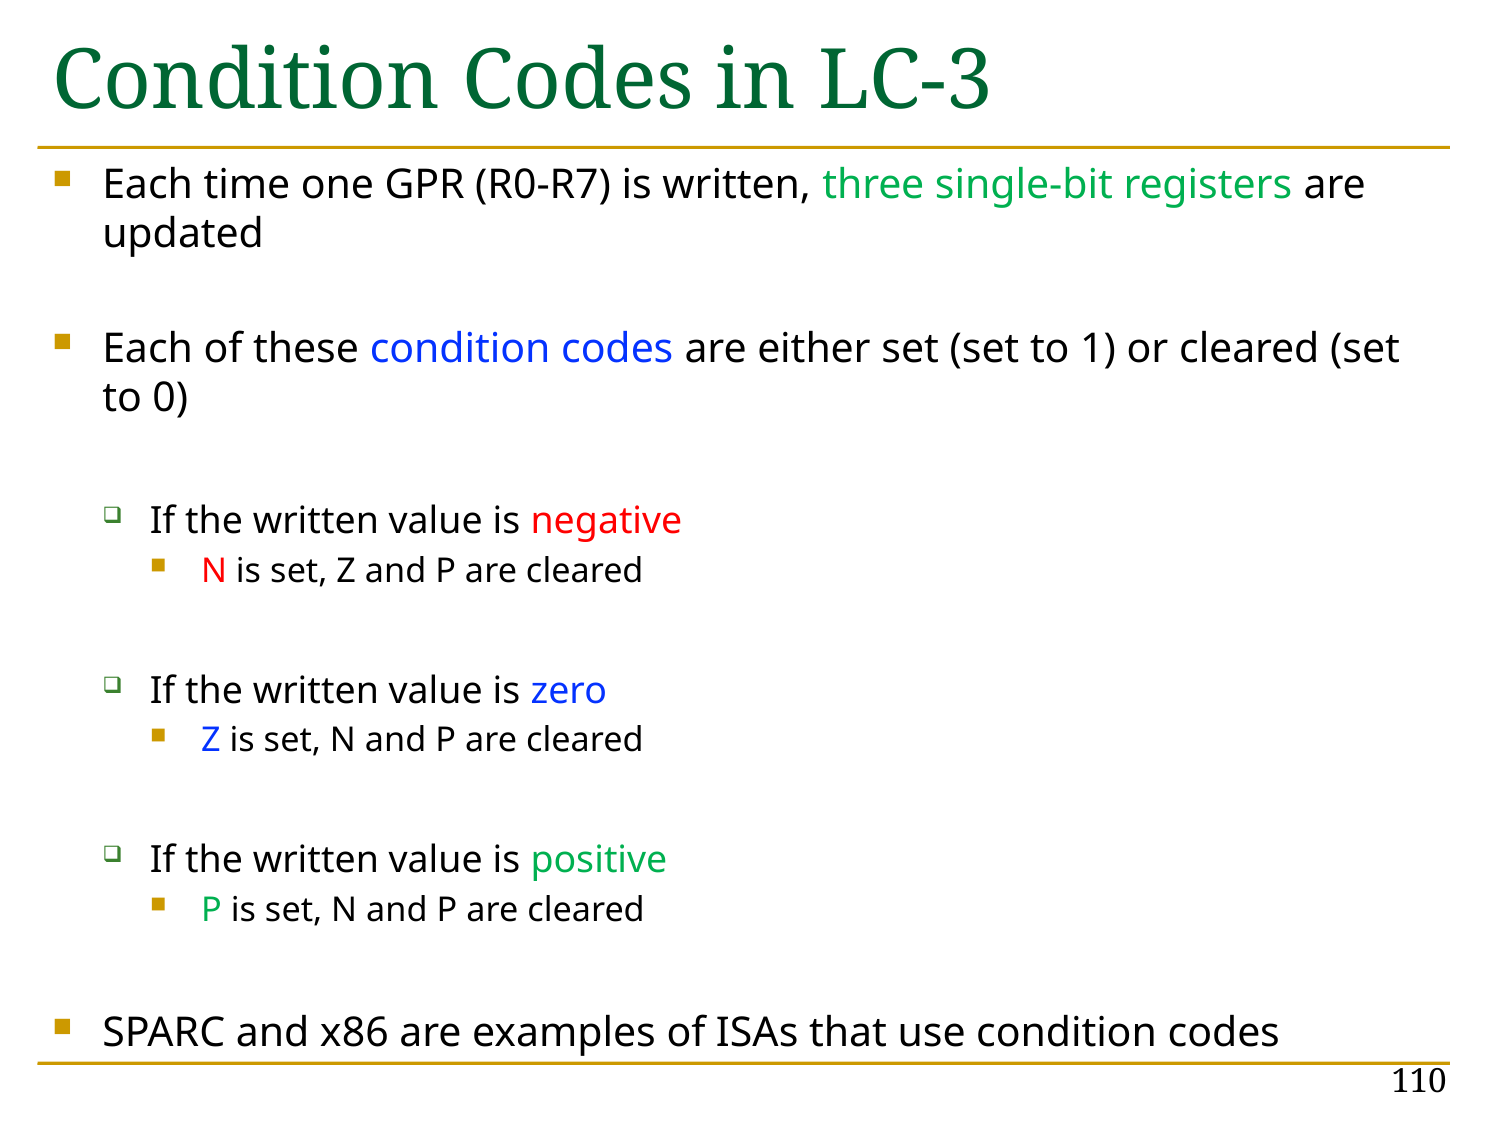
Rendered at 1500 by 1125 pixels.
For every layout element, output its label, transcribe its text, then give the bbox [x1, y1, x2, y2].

slide_number 110 [1111, 1036, 1462, 1112]
title Condition Codes in LC-3 [37, 0, 1450, 149]
list Each time one GPR (R0-R7) is written, three single-bit registers are updated Each of these condition codes are either set (set to 1) or cleared (set to 0) If the written value is negative N is set, Z and P are cleared If the written value is zero Z is set, N and P are cleared If the written value is positive P is set, N and P are cleared SPARC and x86 are examples of ISAs that use condition codes [37, 149, 1450, 1063]
